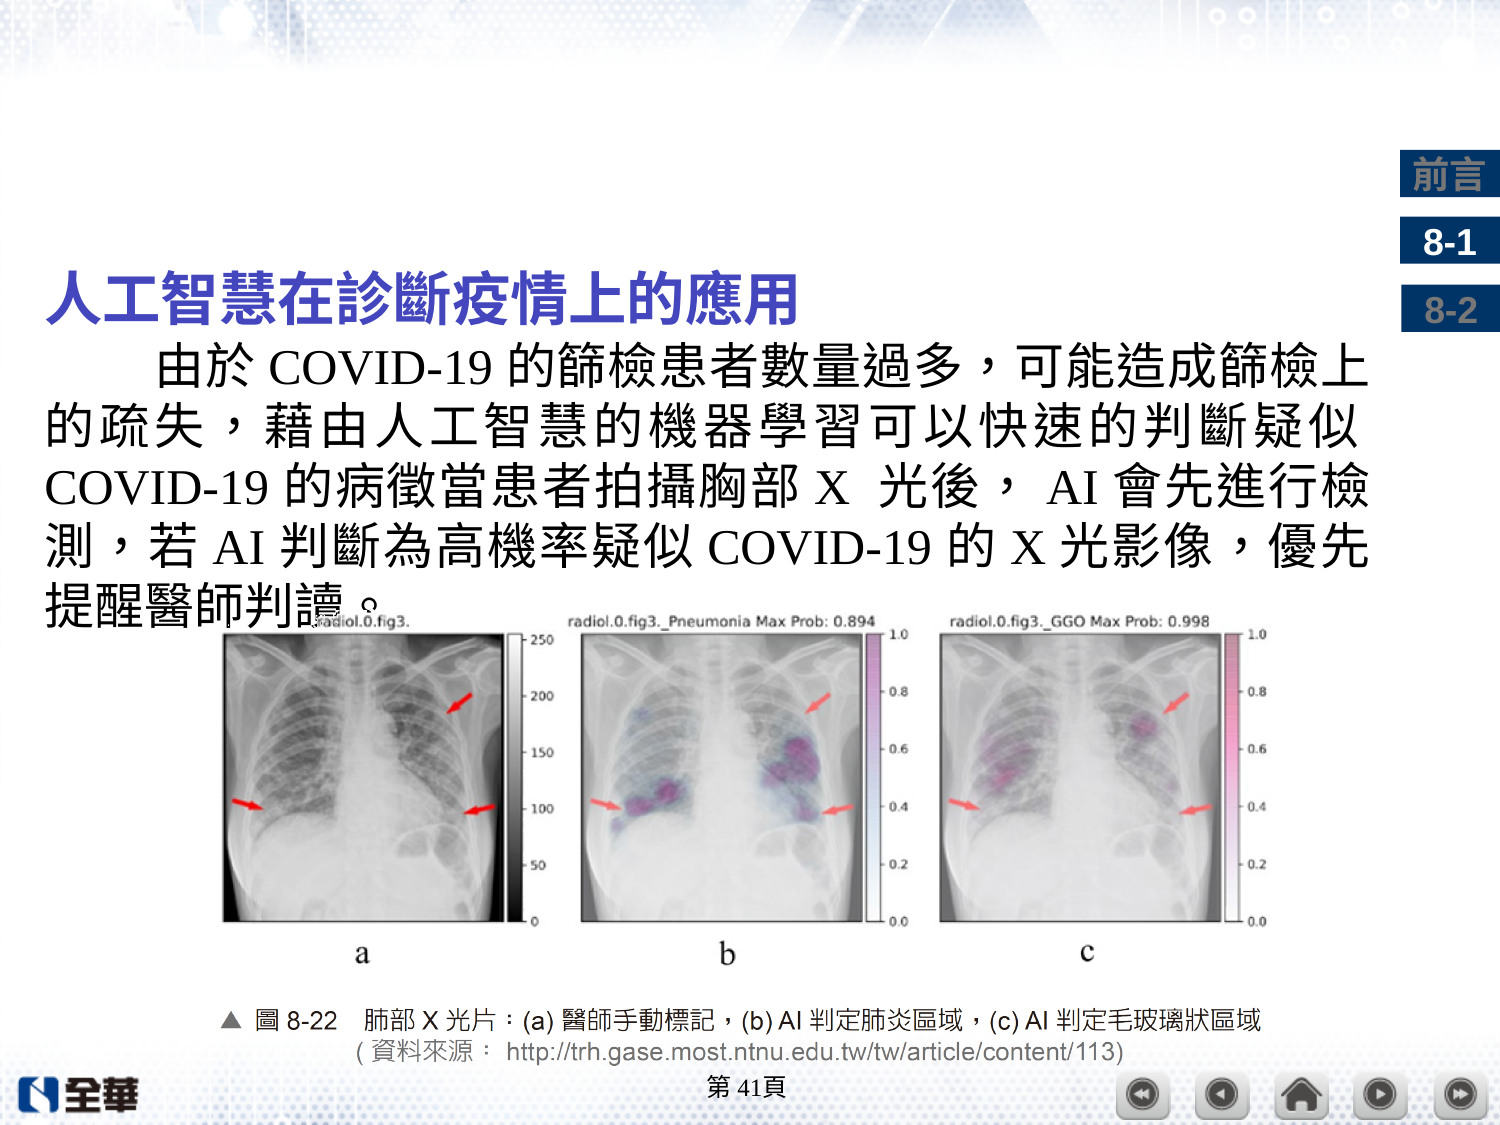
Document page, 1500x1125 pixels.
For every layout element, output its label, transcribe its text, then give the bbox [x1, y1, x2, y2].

list 人工智慧在診斷疫情上的應用 由於COVID-19的篩檢患者數量過多，可能造成篩檢上的疏失，藉由人工智慧的機器學習可以快速的判斷疑似COVID-19的病徵當患者拍攝胸部X 光後，AI會先進行檢測，若AI判斷為高機率疑似COVID-19的X光影像，優先提醒醫師判讀。 [29, 219, 1386, 1048]
picture [0, 0, 1500, 1125]
